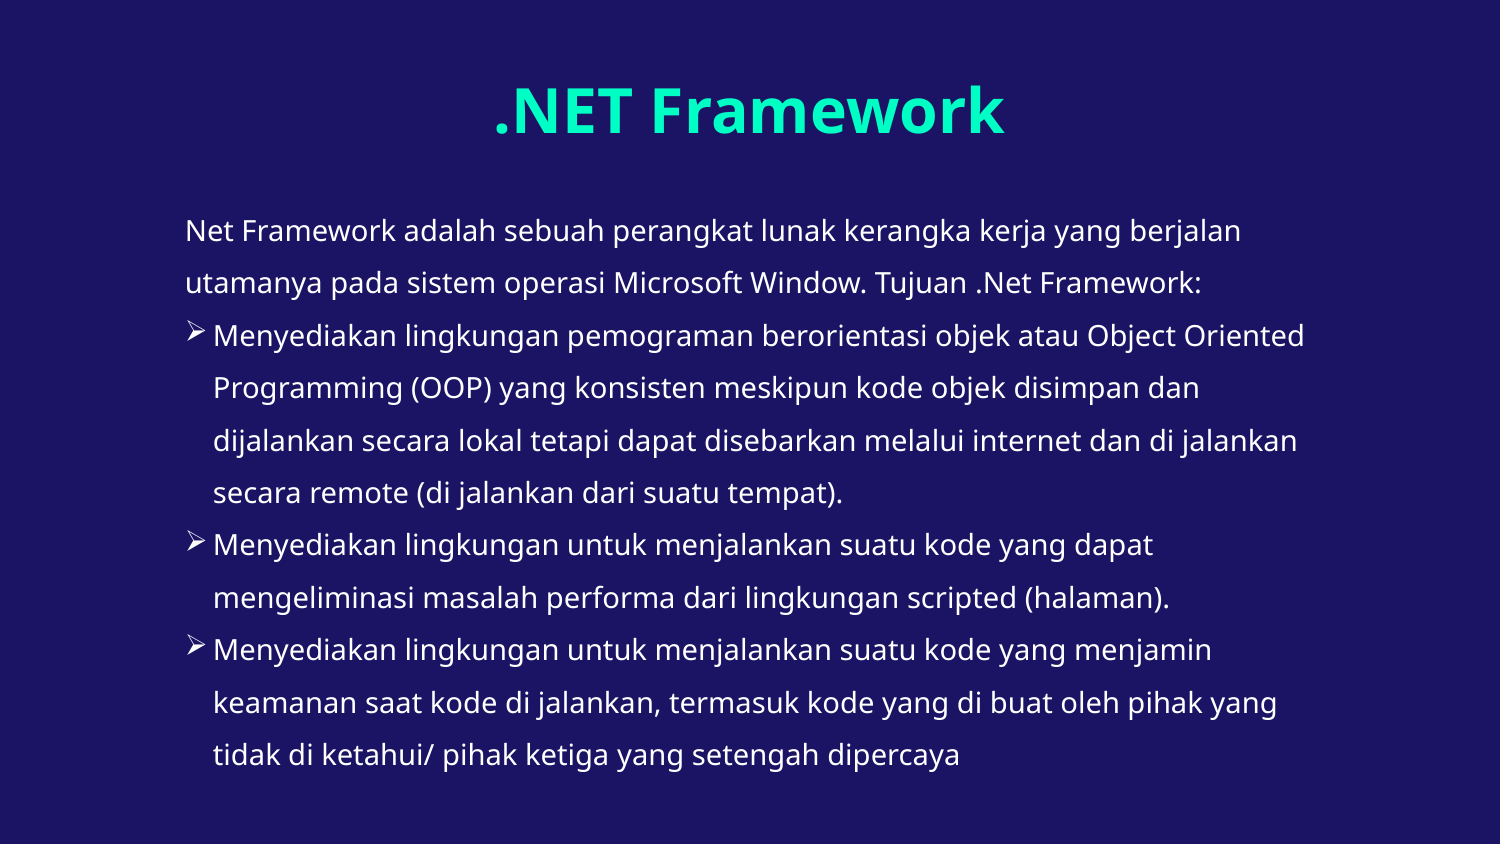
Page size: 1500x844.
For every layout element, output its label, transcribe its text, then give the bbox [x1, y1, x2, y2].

title .NET Framework [209, 56, 1291, 166]
subtitle Net Framework adalah sebuah perangkat lunak kerangka kerja yang berjalan utamanya pada sistem operasi Microsoft Window. Tujuan .Net Framework: Menyediakan lingkungan pemograman berorientasi objek atau Object Oriented Programming (OOP) yang konsisten meskipun kode objek disimpan dan dijalankan secara lokal tetapi dapat disebarkan melalui internet dan di jalankan secara remote (di jalankan dari suatu tempat). Menyediakan lingkungan untuk menjalankan suatu kode yang dapat mengeliminasi masalah performa dari lingkungan scripted (halaman). Menyediakan lingkungan untuk menjalankan suatu kode yang menjamin keamanan saat kode di jalankan, termasuk kode yang di buat oleh pihak yang tidak di ketahui/ pihak ketiga yang setengah dipercaya [169, 179, 1362, 710]
